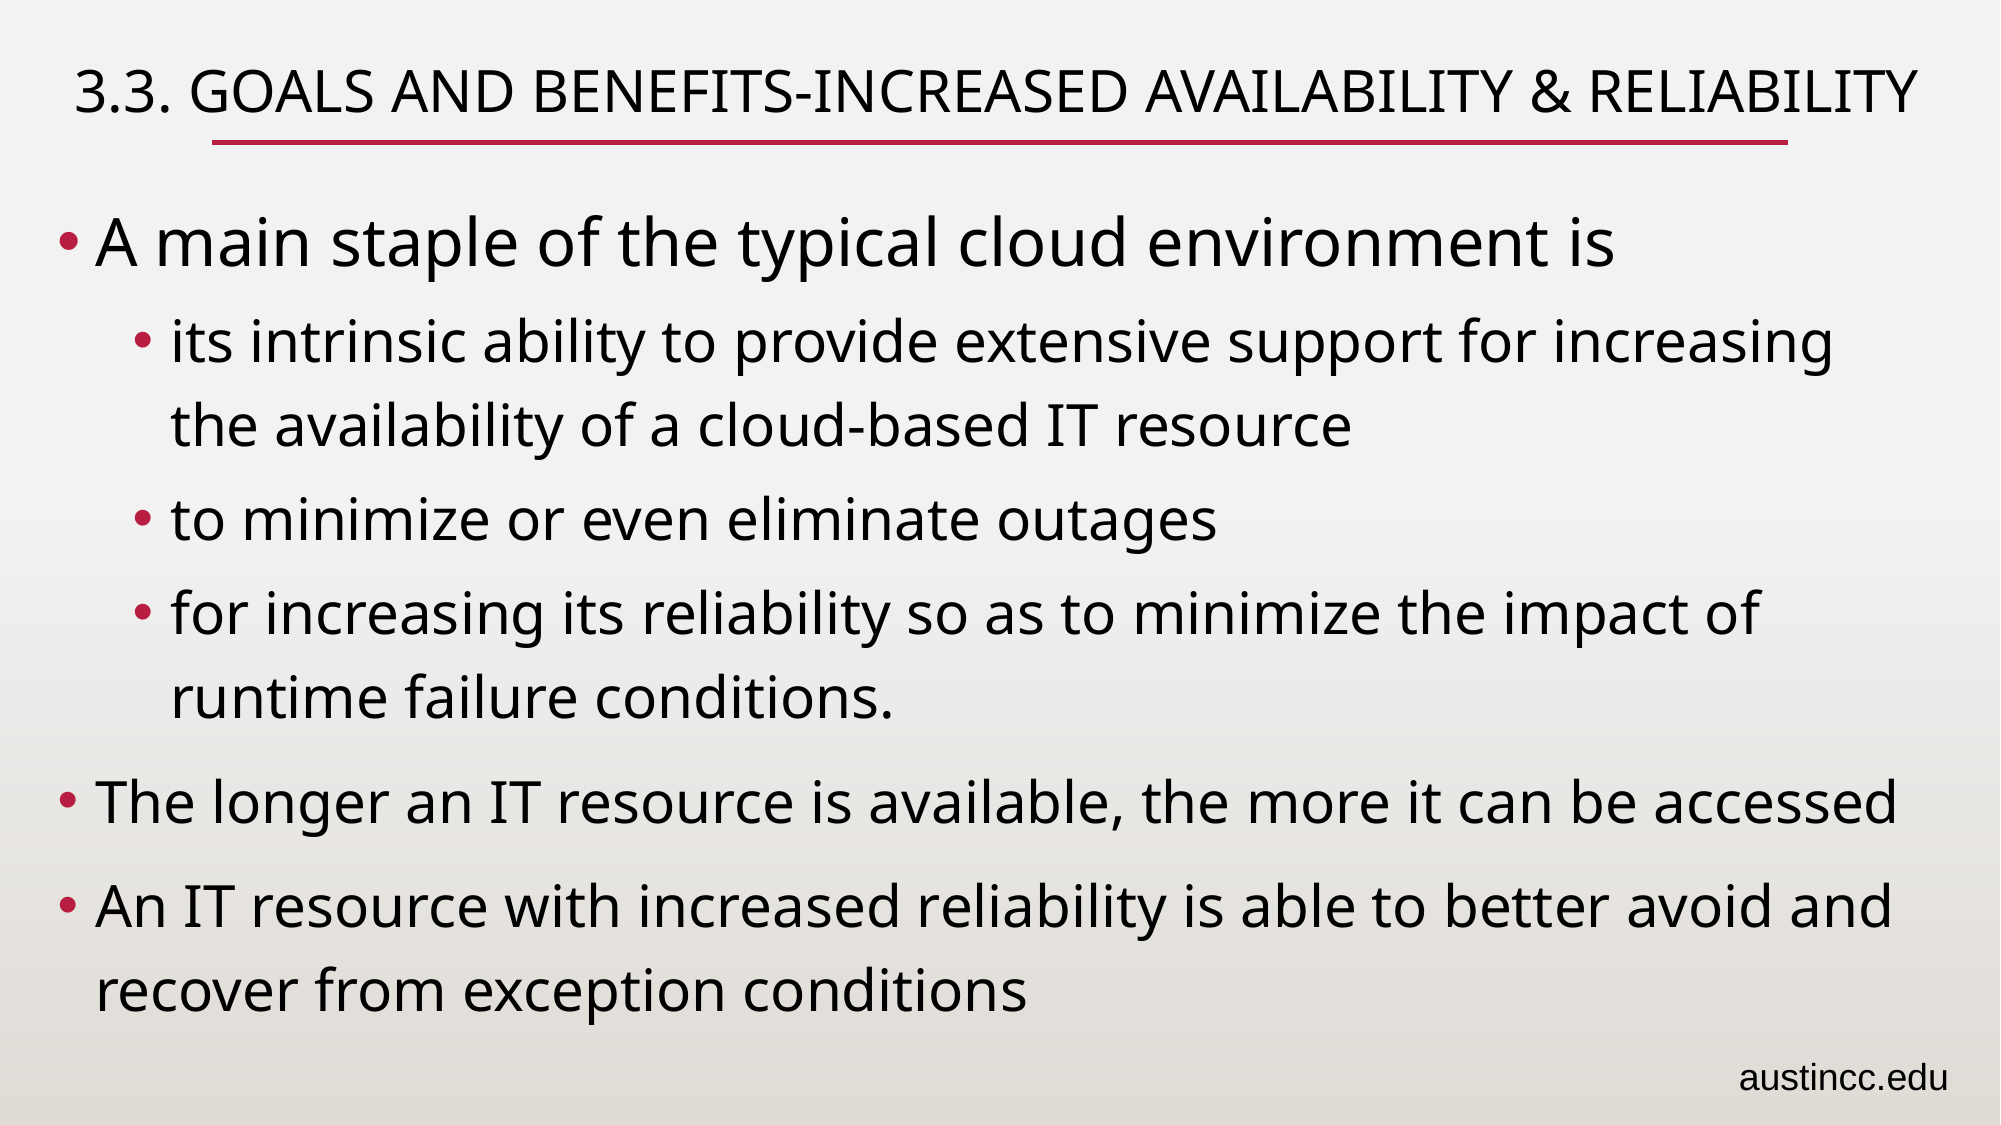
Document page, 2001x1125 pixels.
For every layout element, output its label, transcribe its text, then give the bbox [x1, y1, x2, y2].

list A main staple of the typical cloud environment is its intrinsic ability to provide extensive support for increasing the availability of a cloud-based IT resource to minimize or even eliminate outages for increasing its reliability so as to minimize the impact of runtime failure conditions. The longer an IT resource is available, the more it can be accessed An IT resource with increased reliability is able to better avoid and recover from exception conditions [42, 176, 1955, 1071]
title 3.3. Goals and benefits-Increased Availability & Reliability [42, 54, 1955, 137]
